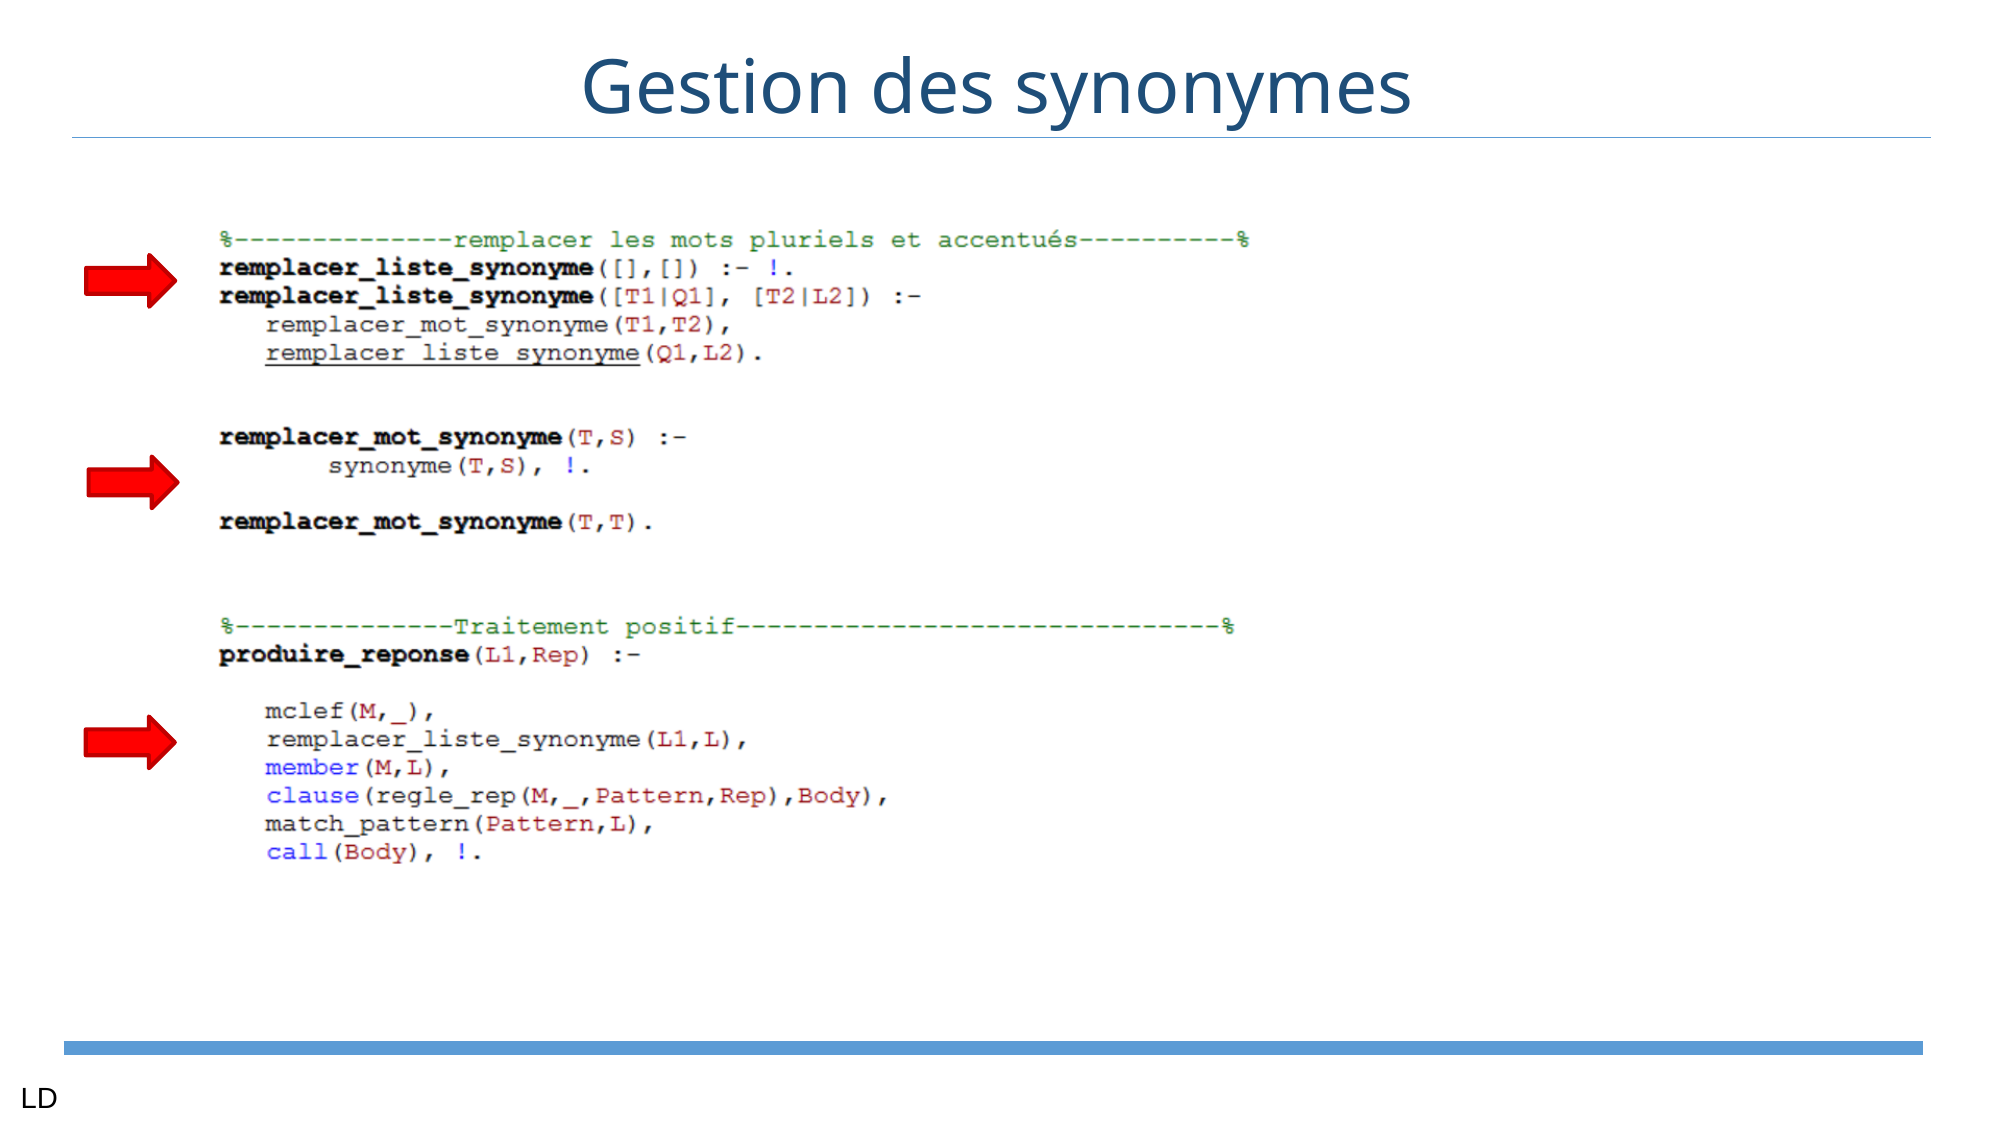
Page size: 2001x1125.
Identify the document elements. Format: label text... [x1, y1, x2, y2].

text_box [86, 454, 180, 511]
text_box [83, 714, 177, 771]
picture [215, 597, 1838, 894]
text_box Gestion des synonymes [72, 31, 1923, 137]
text_box LD [5, 1063, 82, 1116]
picture [216, 227, 1699, 575]
text_box [84, 253, 178, 309]
